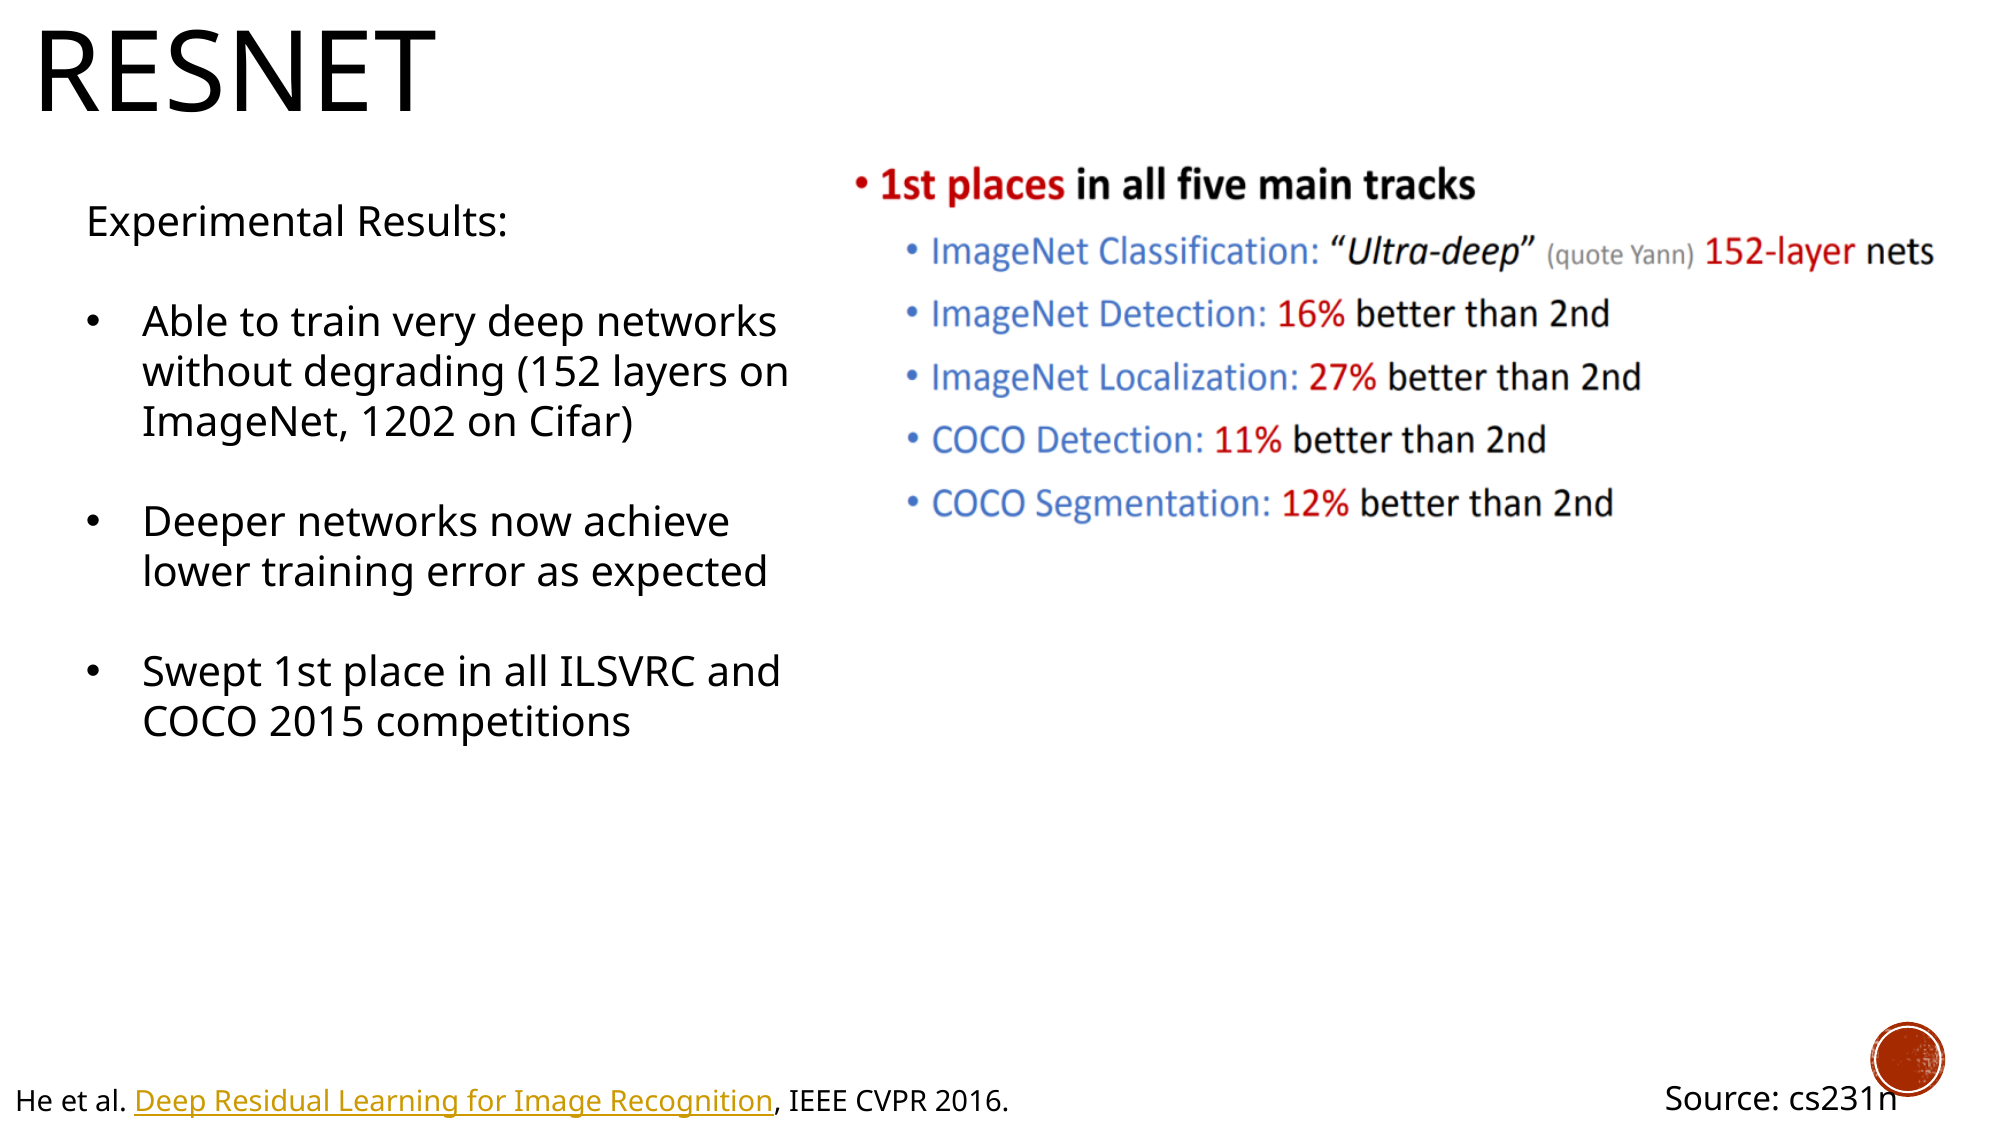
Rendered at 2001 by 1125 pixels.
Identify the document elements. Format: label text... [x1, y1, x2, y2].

text_box Experimental Results: Able to train very deep networks without degrading (152 layers on ImageNet, 1202 on Cifar) Deeper networks now achieve lower training error as expected Swept 1st place in all ILSVRC and COCO 2015 competitions [71, 187, 838, 753]
text_box He et al. Deep Residual Learning for Image Recognition, IEEE CVPR 2016. [0, 1074, 1650, 1125]
text_box Source: cs231n [1650, 1069, 1914, 1125]
picture [851, 162, 1938, 525]
title ResNet [16, 0, 1950, 150]
